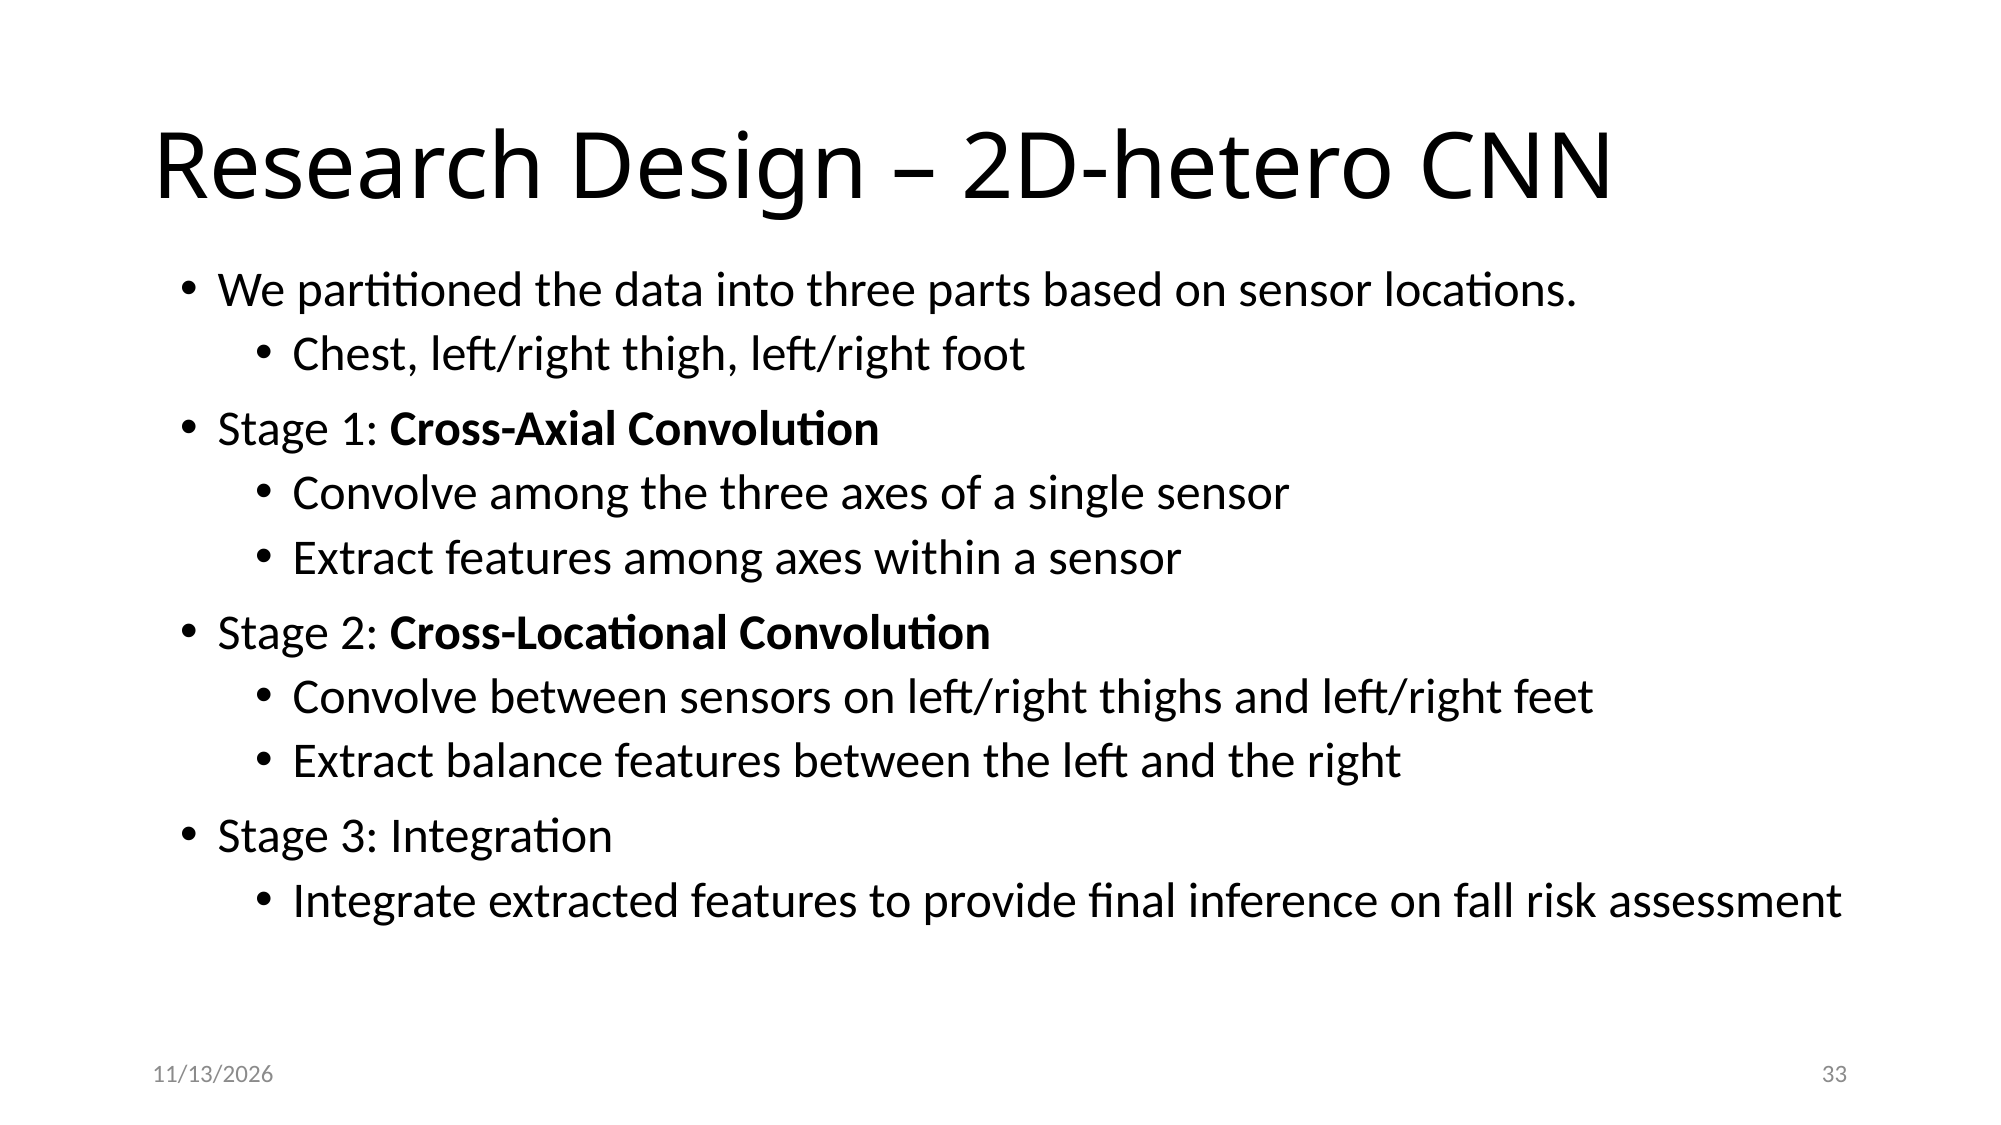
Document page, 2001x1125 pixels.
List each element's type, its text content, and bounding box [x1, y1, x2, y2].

title Research Design – 2D-hetero CNN [137, 59, 1863, 278]
list We partitioned the data into three parts based on sensor locations. Chest, left/right thigh, left/right foot Stage 1: Cross-Axial Convolution Convolve among the three axes of a single sensor Extract features among axes within a sensor Stage 2: Cross-Locational Convolution Convolve between sensors on left/right thighs and left/right feet Extract balance features between the left and the right Stage 3: Integration Integrate extracted features to provide final inference on fall risk assessment [165, 255, 1891, 999]
slide_number 33 [1412, 1042, 1863, 1103]
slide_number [137, 1042, 588, 1103]
